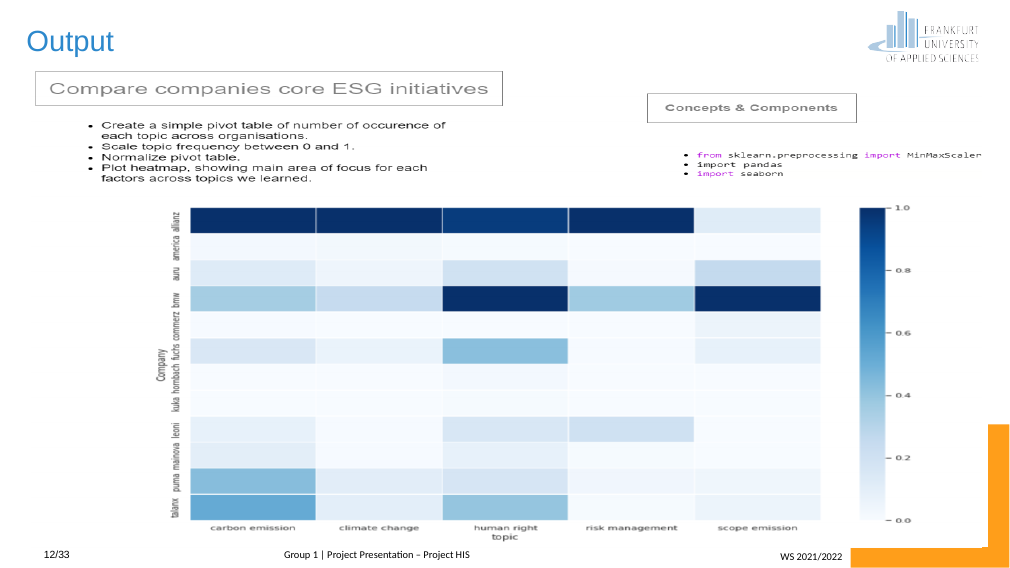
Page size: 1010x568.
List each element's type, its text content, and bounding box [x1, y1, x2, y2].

title Output [24, 19, 505, 118]
picture [867, 11, 979, 62]
picture [31, 71, 983, 549]
text_box [850, 424, 1010, 568]
slide_number 12/33 [37, 555, 84, 561]
footer WS 2021/2022 [642, 555, 843, 563]
slide_number Group 1 | Project Presentation – Project HIS [284, 555, 684, 561]
